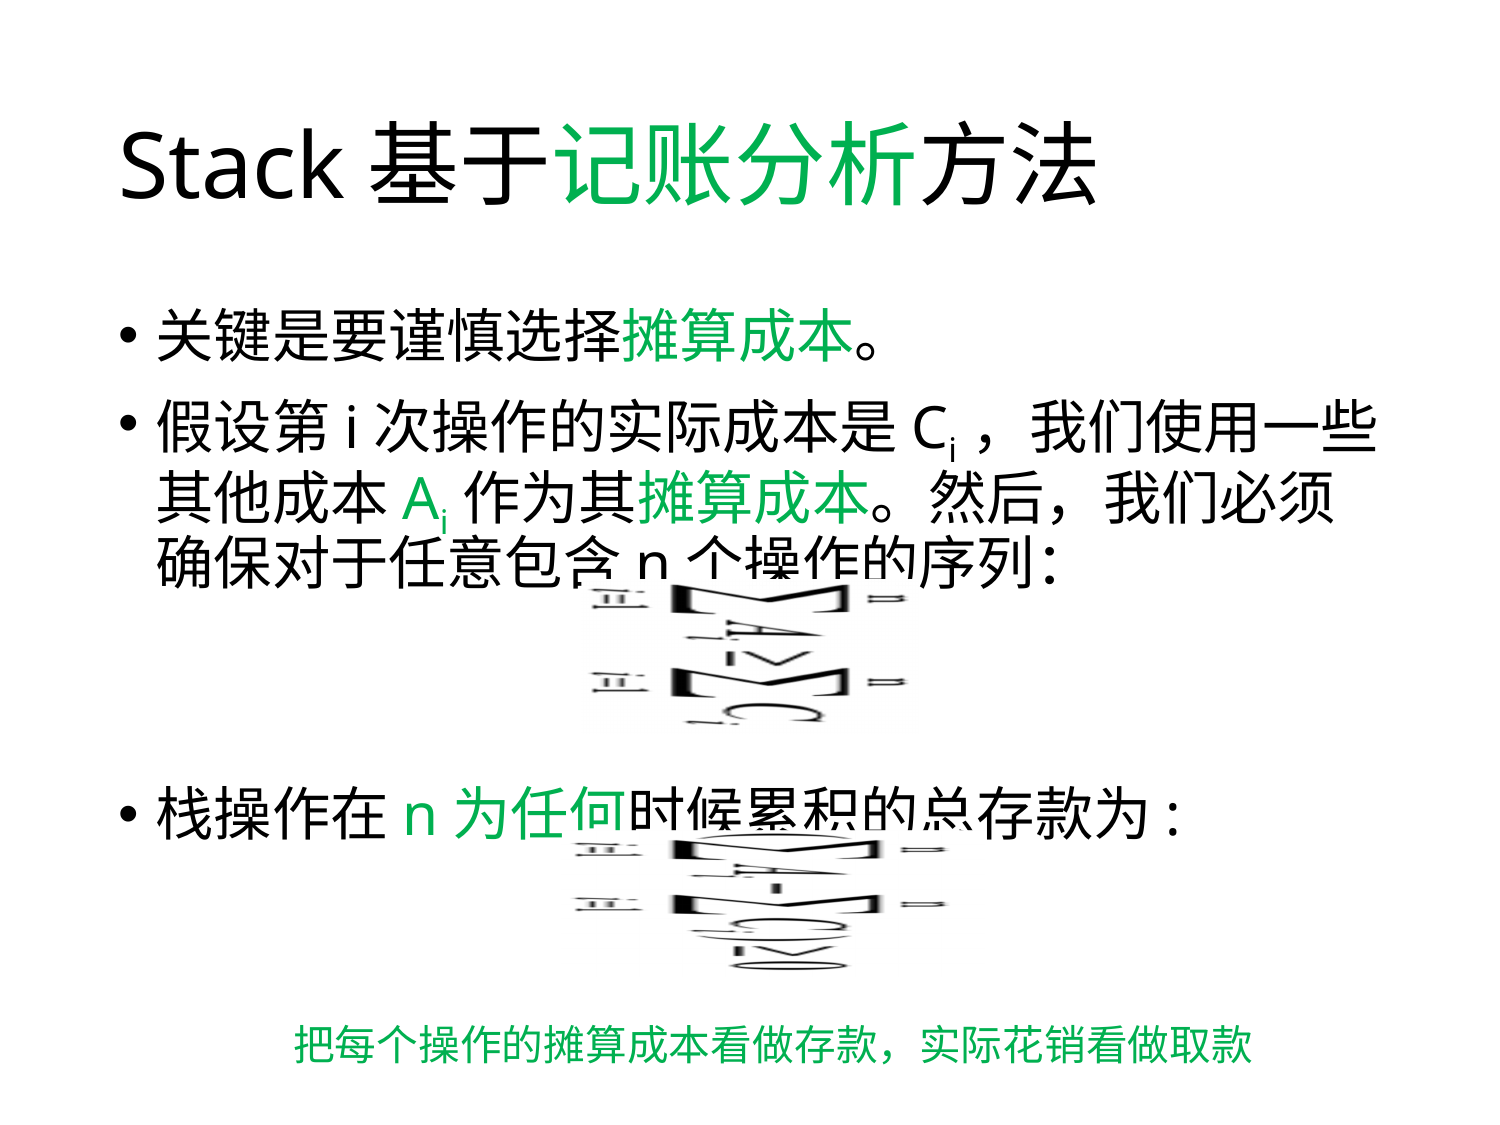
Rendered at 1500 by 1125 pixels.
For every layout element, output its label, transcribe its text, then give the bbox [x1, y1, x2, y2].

list 关键是要谨慎选择摊算成本。 假设第i次操作的实际成本是Ci，我们使用一些其他成本Ai作为其摊算成本。然后，我们必须确保对于任意包含n个操作的序列： 栈操作在n为任何时候累积的总存款为: [103, 299, 1397, 1014]
picture [672, 487, 847, 1116]
text_box 把每个操作的摊算成本看做存款，实际花销看做取款 [278, 1011, 700, 1076]
text_box 把每个操作的摊算成本看做存款，实际花销看做取款 [847, 1011, 1269, 1076]
title Stack基于记账分析方法 [103, 59, 1397, 278]
